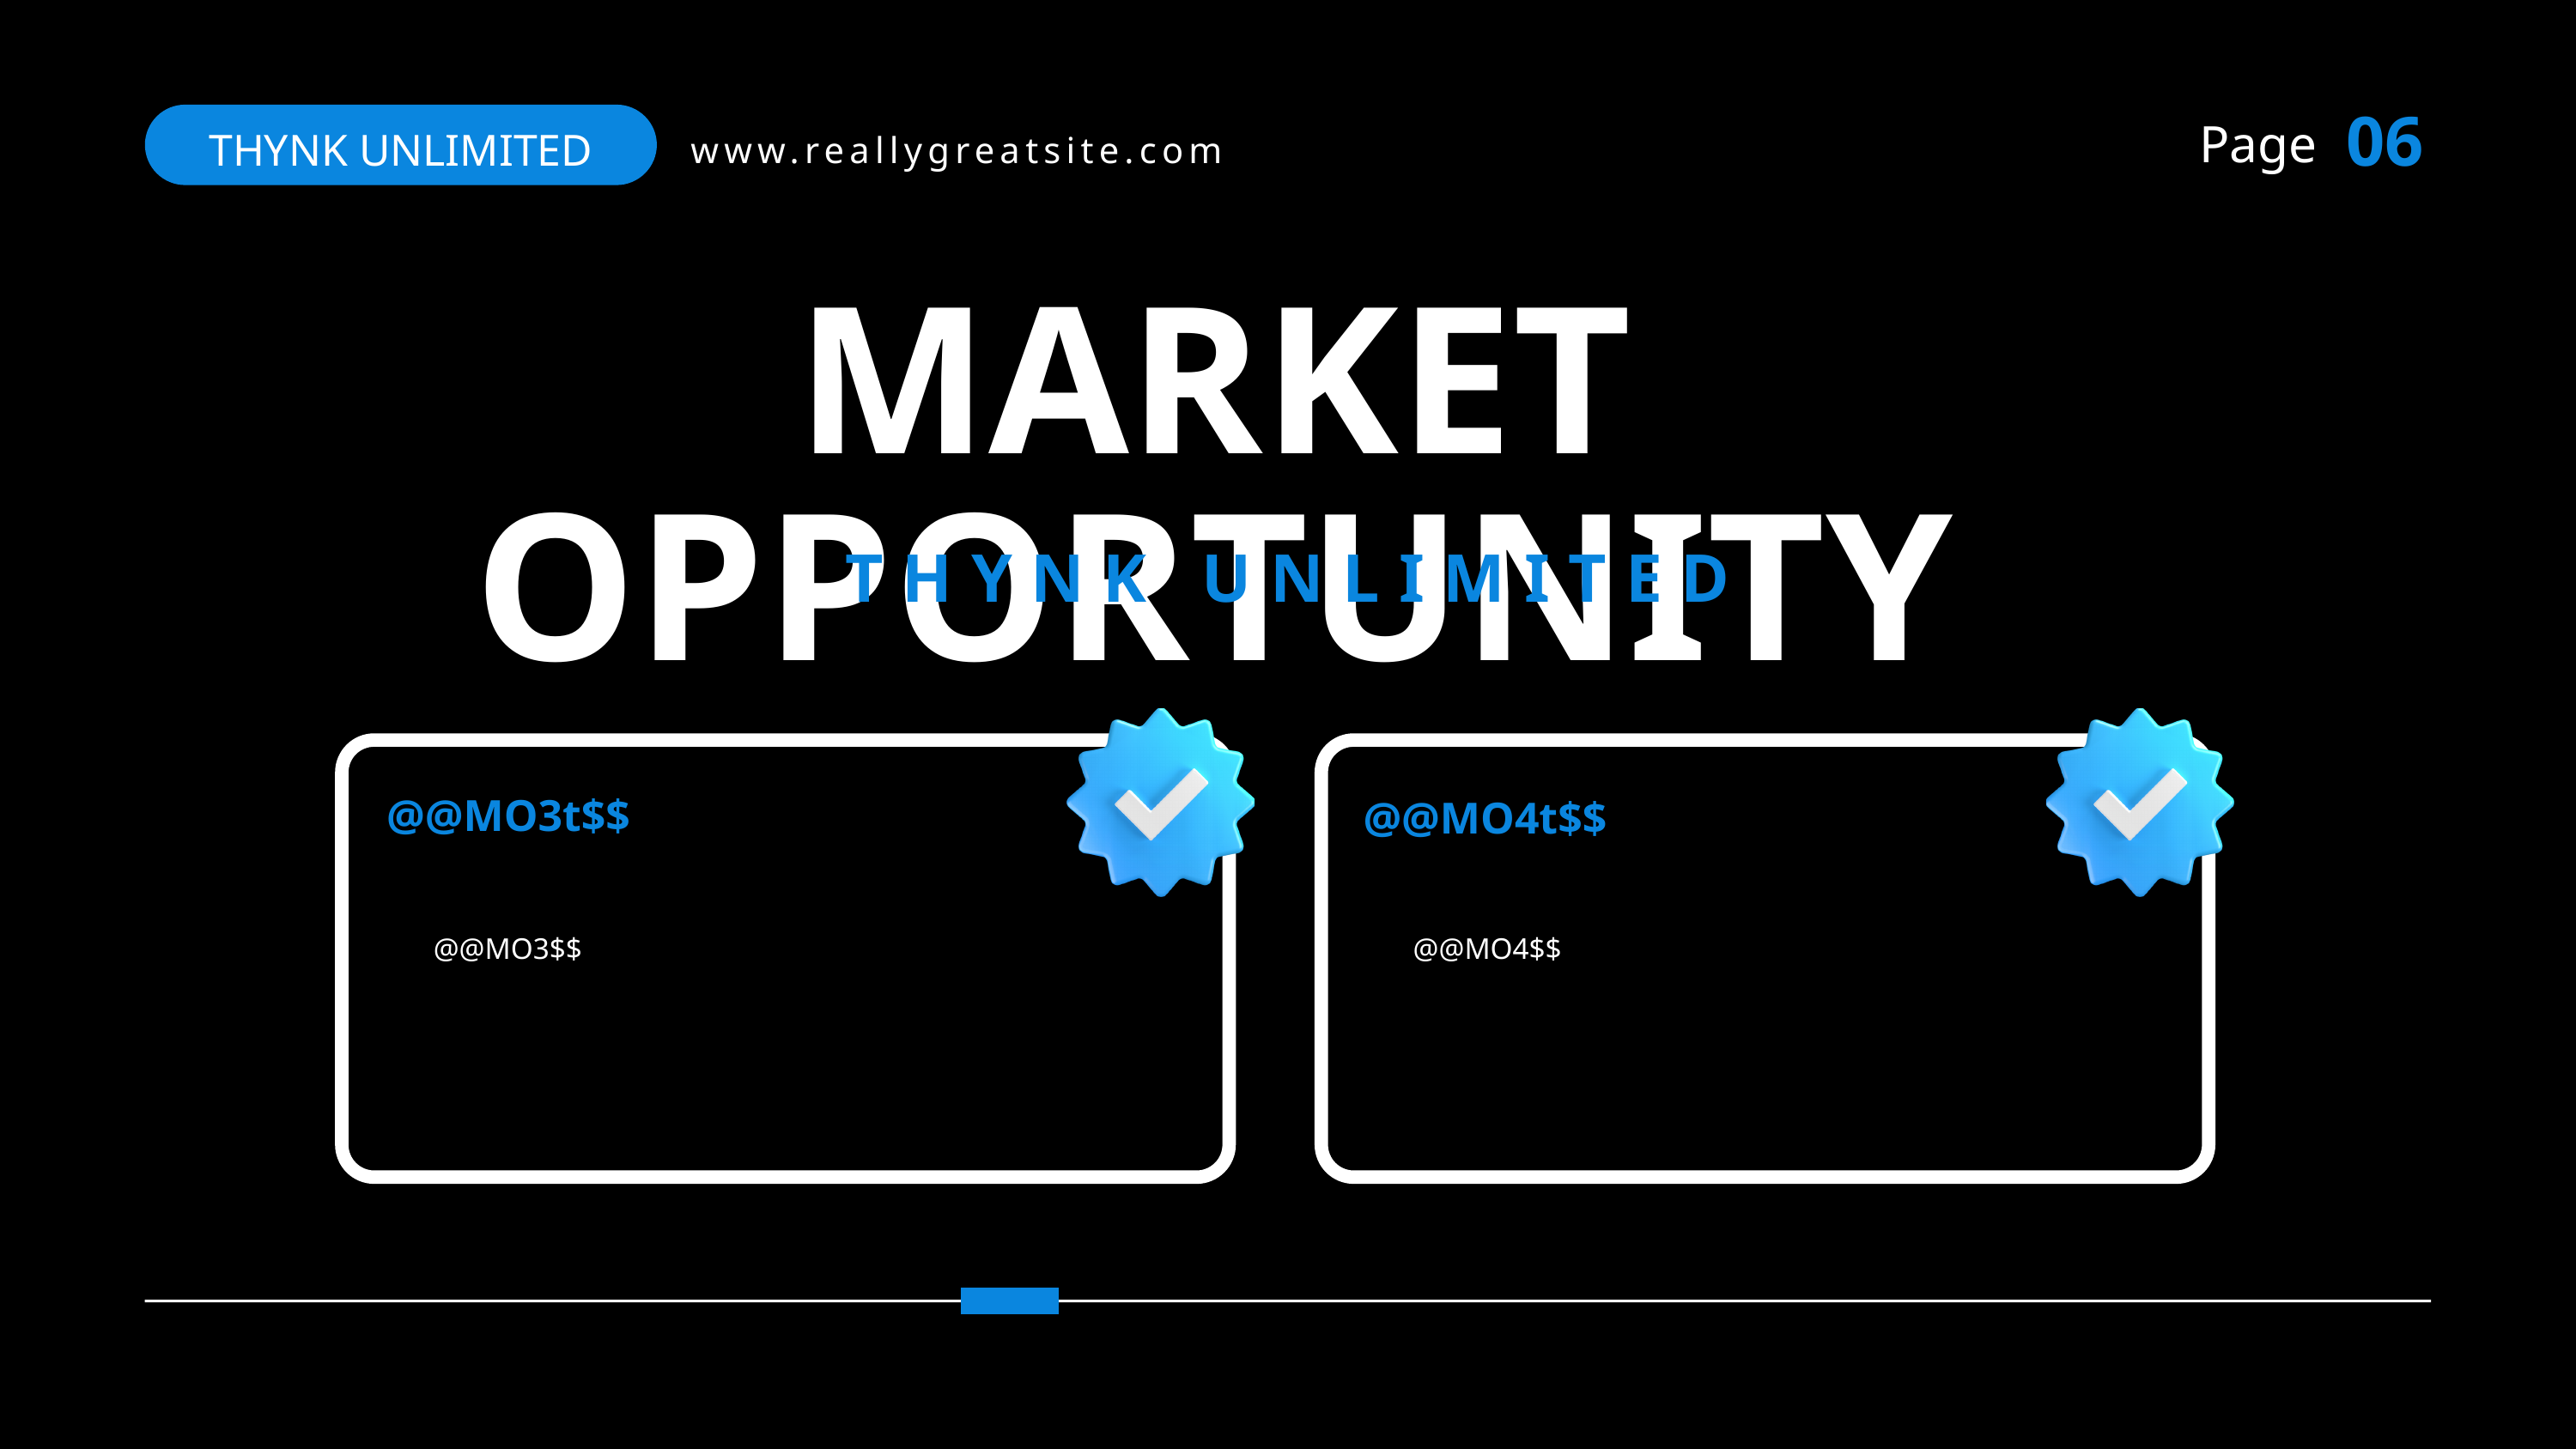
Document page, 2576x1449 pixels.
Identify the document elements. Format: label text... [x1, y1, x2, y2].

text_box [960, 1287, 1059, 1315]
text_box 06 [2258, 111, 2512, 180]
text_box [144, 104, 658, 185]
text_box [341, 739, 1230, 1178]
text_box THYNK UNLIMITED [727, 522, 1849, 615]
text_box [1321, 739, 2209, 1178]
text_box MARKET OPPORTUNITY [30, 288, 2397, 908]
text_box www.reallygreatsite.com [690, 120, 1488, 171]
text_box Page [2123, 122, 2393, 173]
